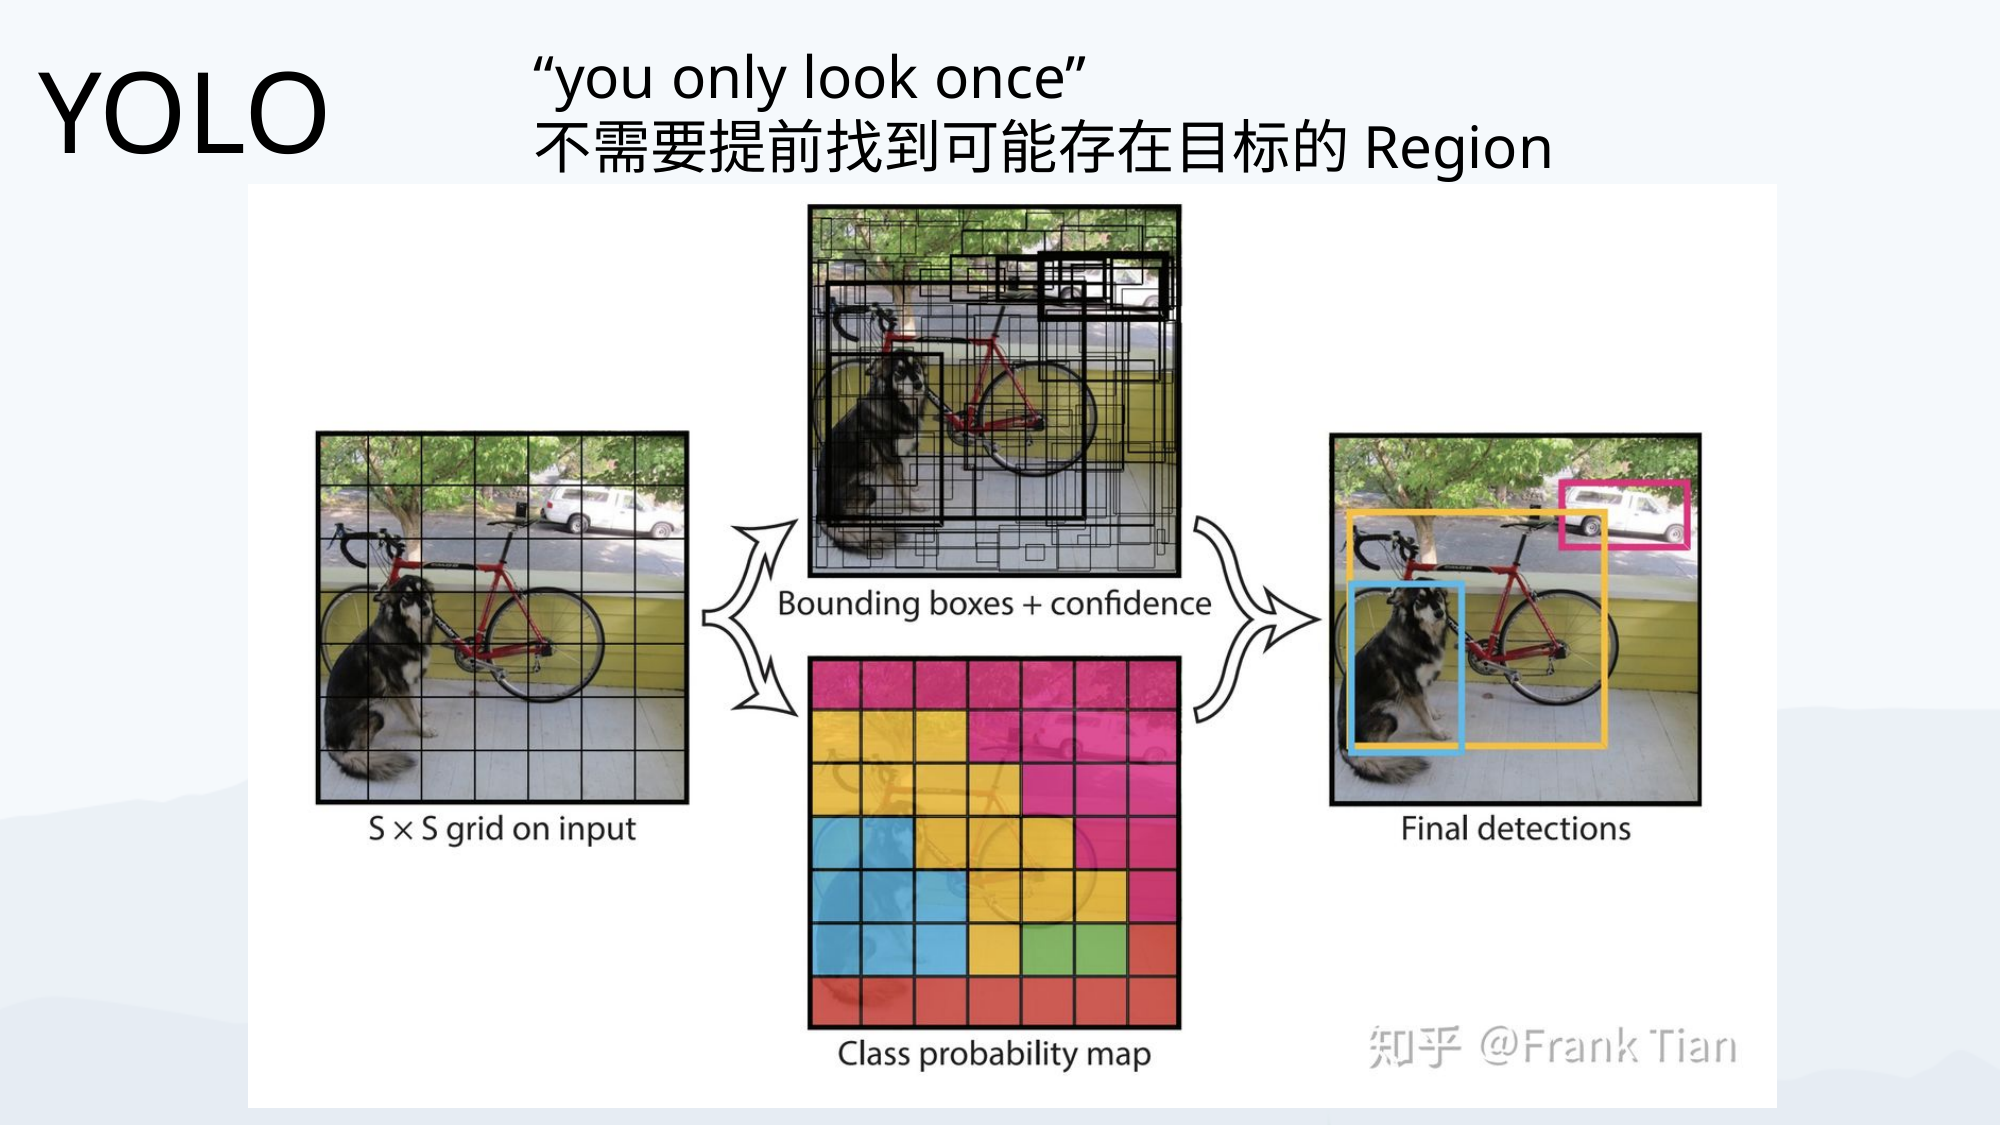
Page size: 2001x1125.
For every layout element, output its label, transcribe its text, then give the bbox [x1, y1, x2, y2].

text_box YOLO [23, 33, 519, 183]
picture [248, 184, 1777, 1108]
text_box “you only look once” 不需要提前找到可能存在目标的Region [519, 33, 1622, 184]
